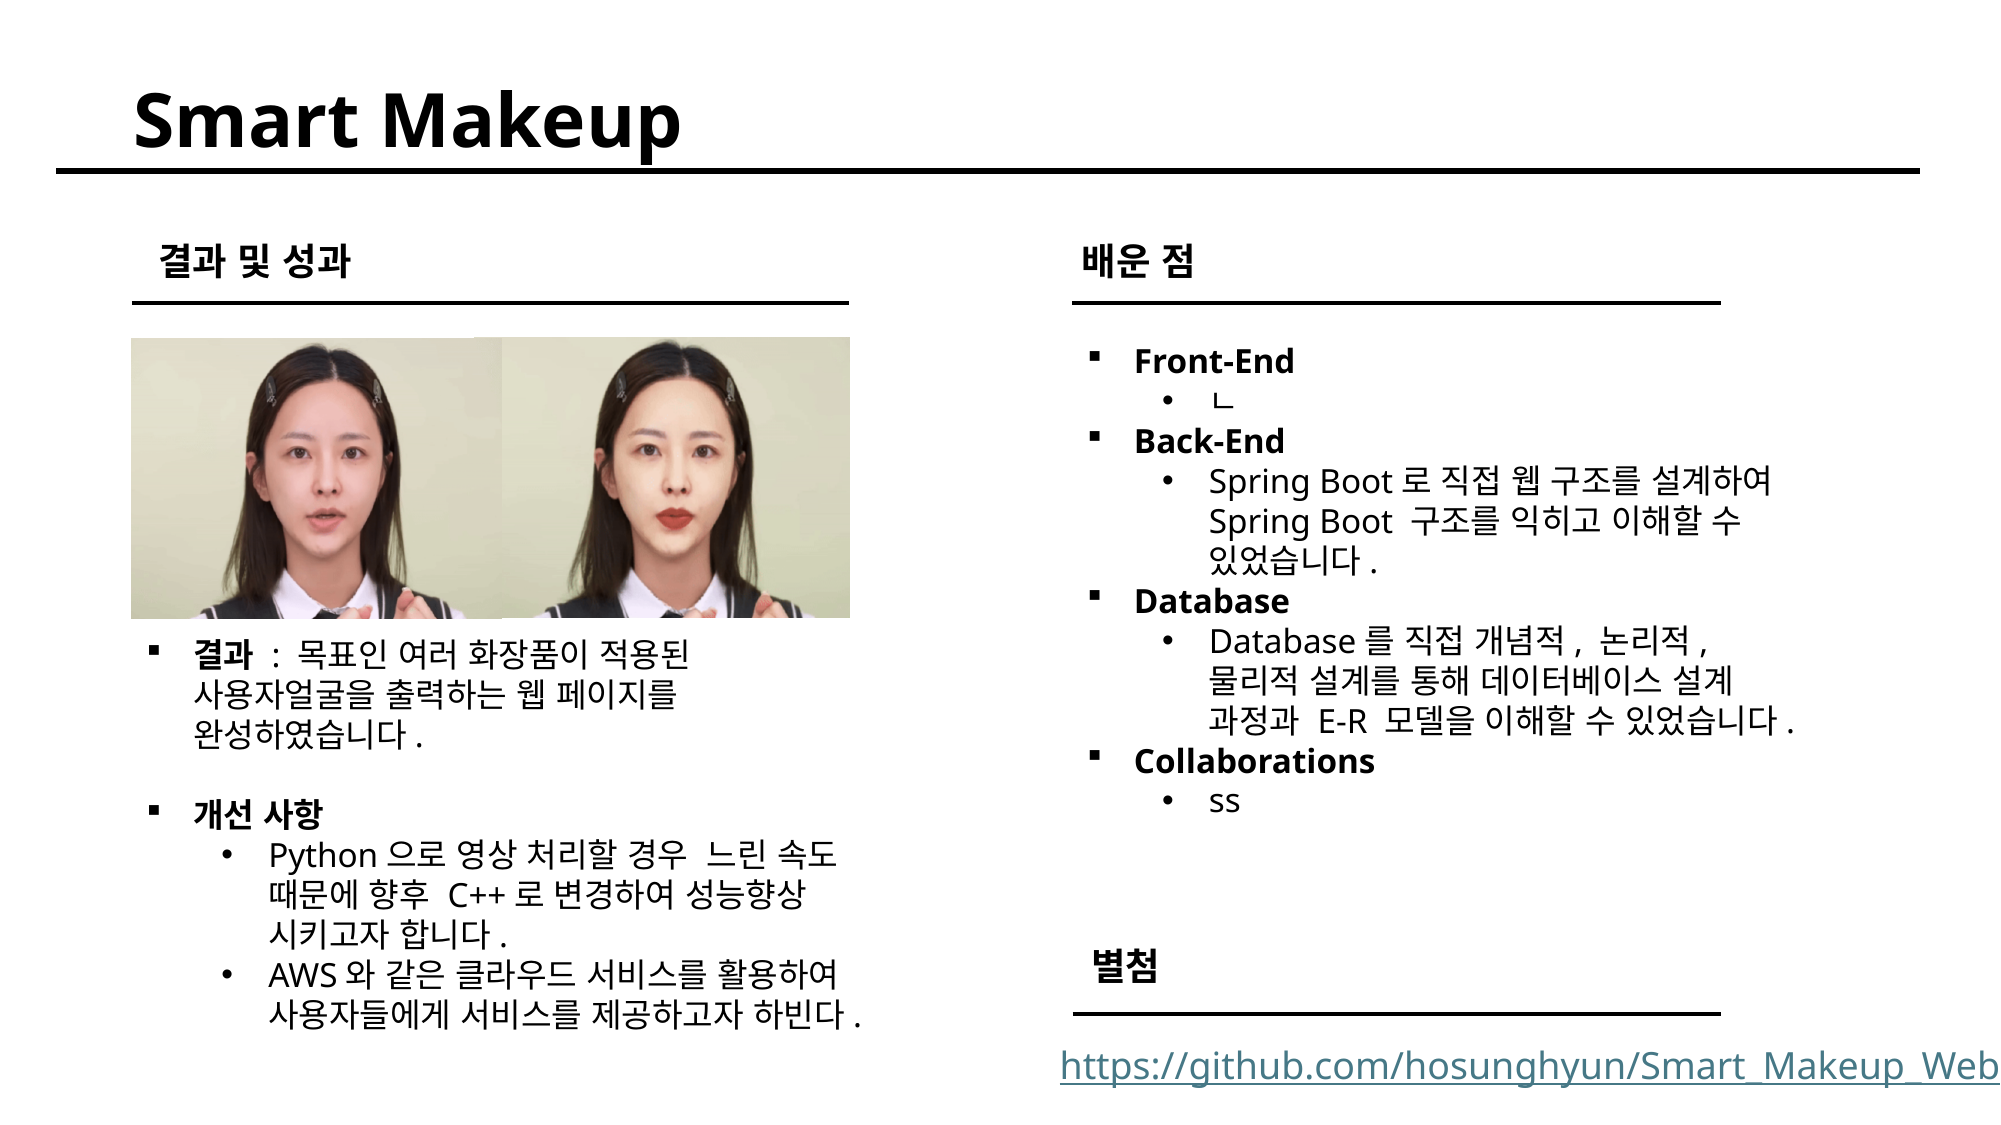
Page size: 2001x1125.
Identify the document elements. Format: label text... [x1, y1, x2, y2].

text_box 결과 : 목표인 여러 화장품이 적용된 사용자얼굴을 출력하는 웹 페이지를 완성하였습니다. 개선 사항 Python으로 영상 처리할 경우 느린 속도 때문에 향후 C++로 변경하여 성능향상 시키고자 합니다. AWS와 같은 클라우드 서비스를 활용하여 사용자들에게 서비스를 제공하고자 하빈다. [131, 627, 878, 1042]
text_box Front-End ㄴ Back-End Spring Boot로 직접 웹 구조를 설계하여 Spring Boot 구조를 익히고 이해할 수 있었습니다. Database Database를 직접 개념적, 논리적, 물리적 설계를 통해 데이터베이스 설계 과정과 E-R 모델을 이해할 수 있었습니다. Collaborations ss [1072, 333, 1808, 827]
text_box 별첨 [1076, 935, 1175, 996]
text_box 결과 및 성과 [143, 230, 367, 291]
text_box https://github.com/hosunghyun/Smart_Makeup_Web [1044, 1034, 2000, 1101]
text_box 배운 점 [1066, 230, 1211, 291]
picture [131, 337, 850, 620]
text_box Smart Makeup [118, 64, 699, 168]
